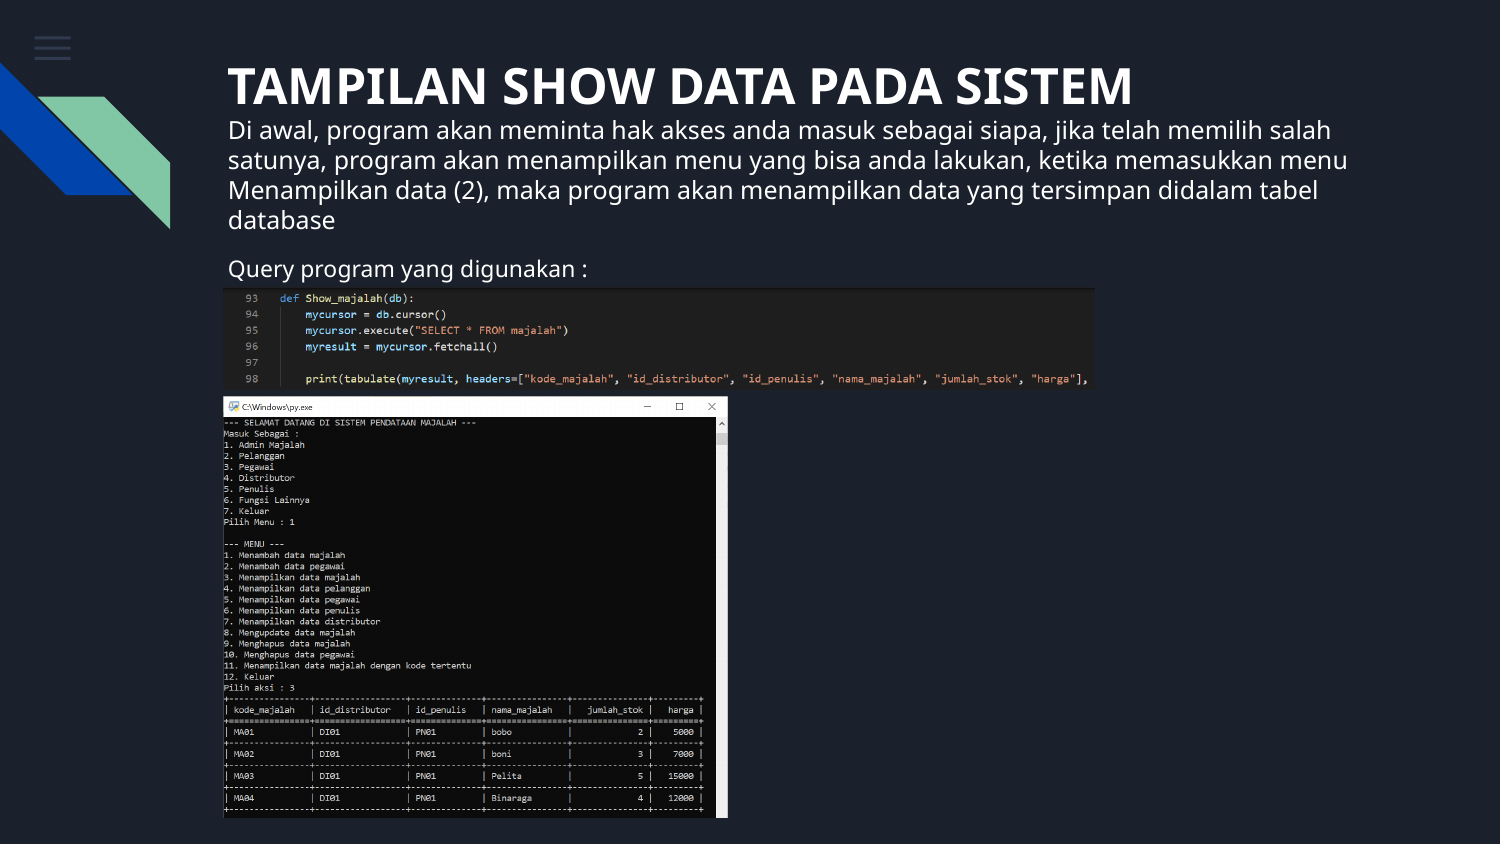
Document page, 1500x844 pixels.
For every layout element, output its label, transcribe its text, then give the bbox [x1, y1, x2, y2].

title Query program yang digunakan : [212, 239, 754, 301]
title TAMPILAN SHOW DATA PADA SISTEM Di awal, program akan meminta hak akses anda masuk sebagai siapa, jika telah memilih salah satunya, program akan menampilkan menu yang bisa anda lakukan, ketika memasukkan menu Menampilkan data (2), maka program akan menampilkan data yang tersimpan didalam tabel database [212, 39, 1368, 259]
picture [222, 287, 1095, 390]
picture [222, 396, 728, 818]
